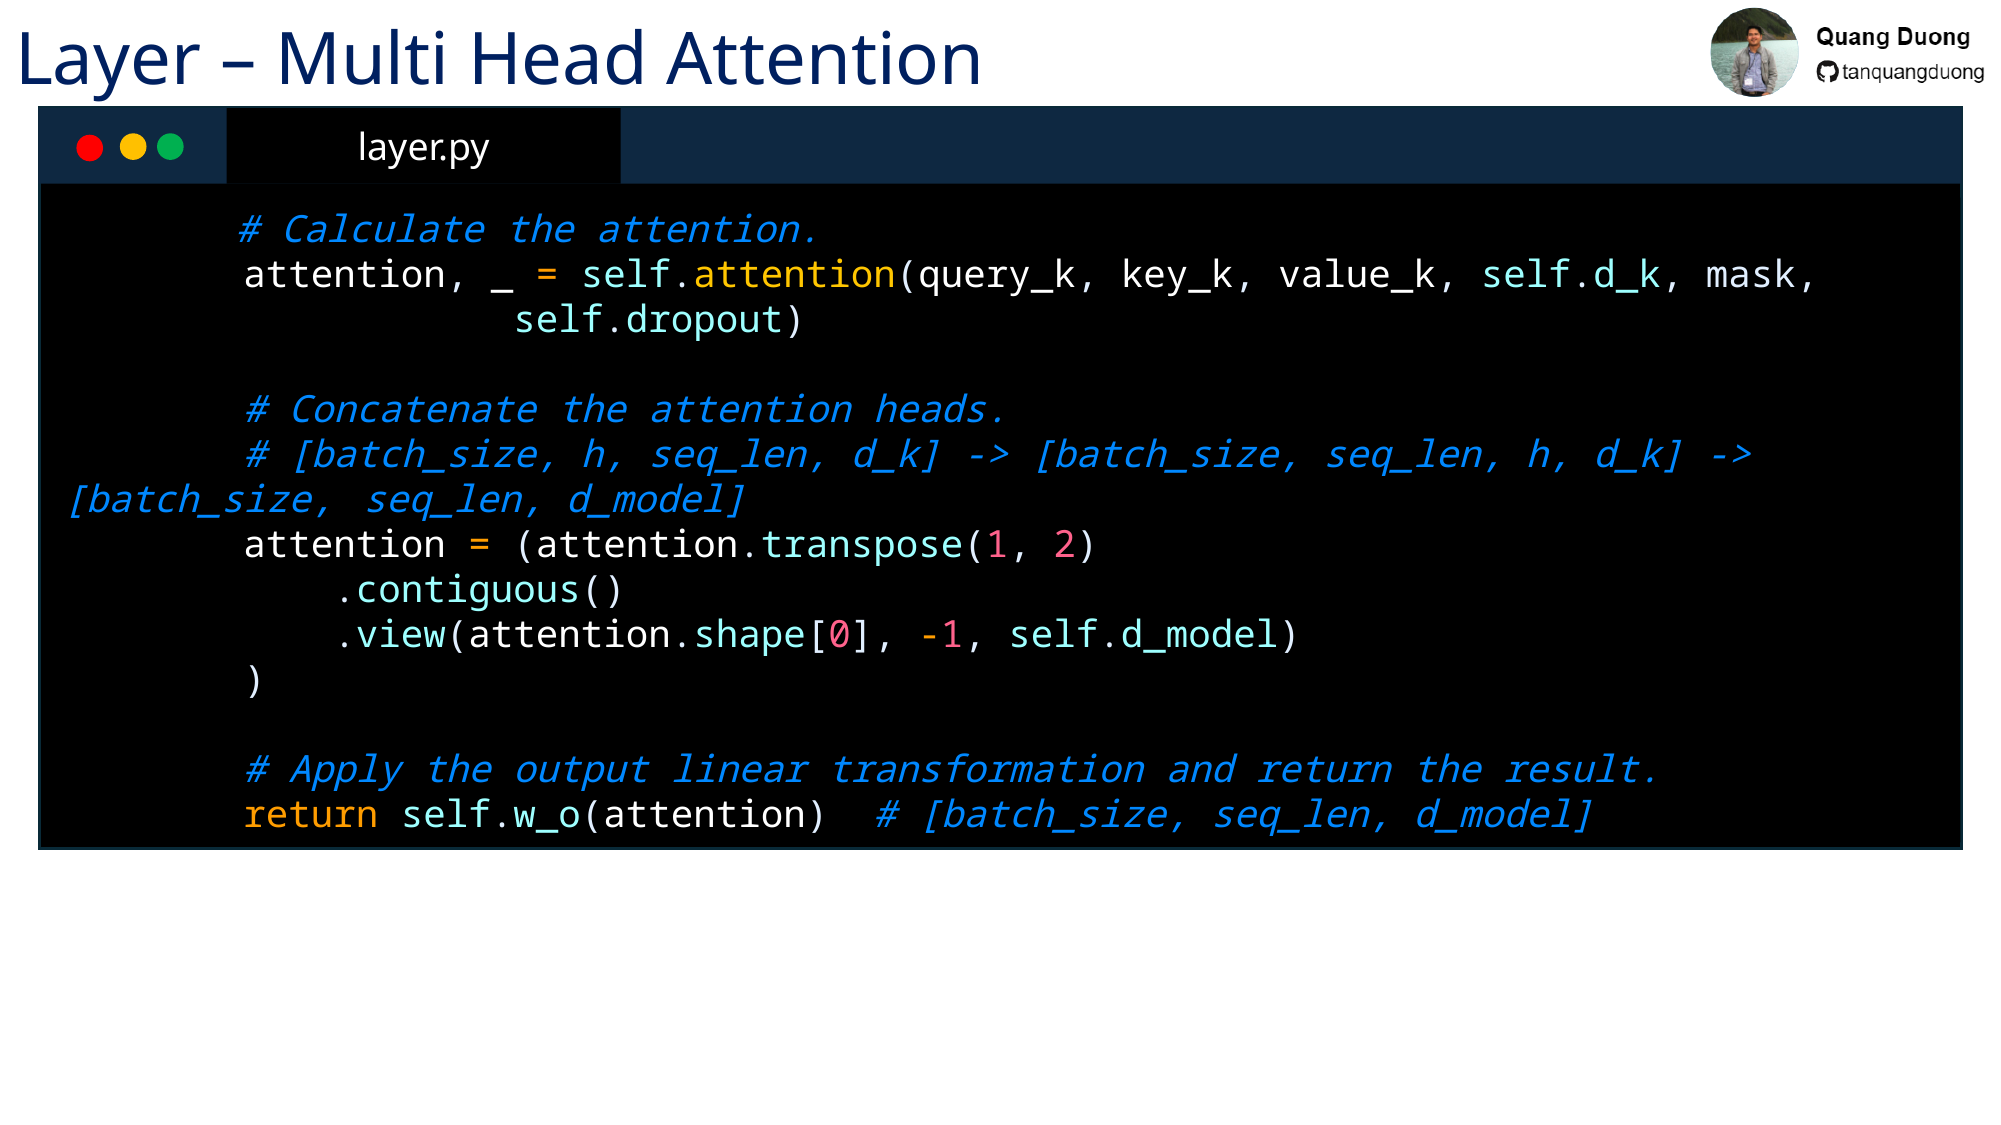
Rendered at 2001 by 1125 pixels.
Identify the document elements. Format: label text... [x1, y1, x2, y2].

text_box [37, 106, 225, 185]
text_box Layer – Multi Head Attention [0, 13, 1361, 108]
text_box # Calculate the attention. attention, _ = self.attention(query_k, key_k, value_k, self.d_k, mask, self.dropout) # Concatenate the attention heads. # [batch_size, h, seq_len, d_k] -> [batch_size, seq_len, h, d_k] -> [batch_size, seq_len, d_model] attention = (attention.transpose(1, 2) .contiguous() .view(attention.shape[0], -1, self.d_model) ) # Apply the output linear transformation and return the result. return self.w_o(attention) # [batch_size, seq_len, d_model] [48, 197, 1961, 843]
text_box [622, 106, 1963, 185]
text_box [38, 185, 1963, 850]
text_box layer.py [225, 106, 622, 185]
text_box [75, 132, 185, 162]
picture [1704, 6, 1986, 101]
